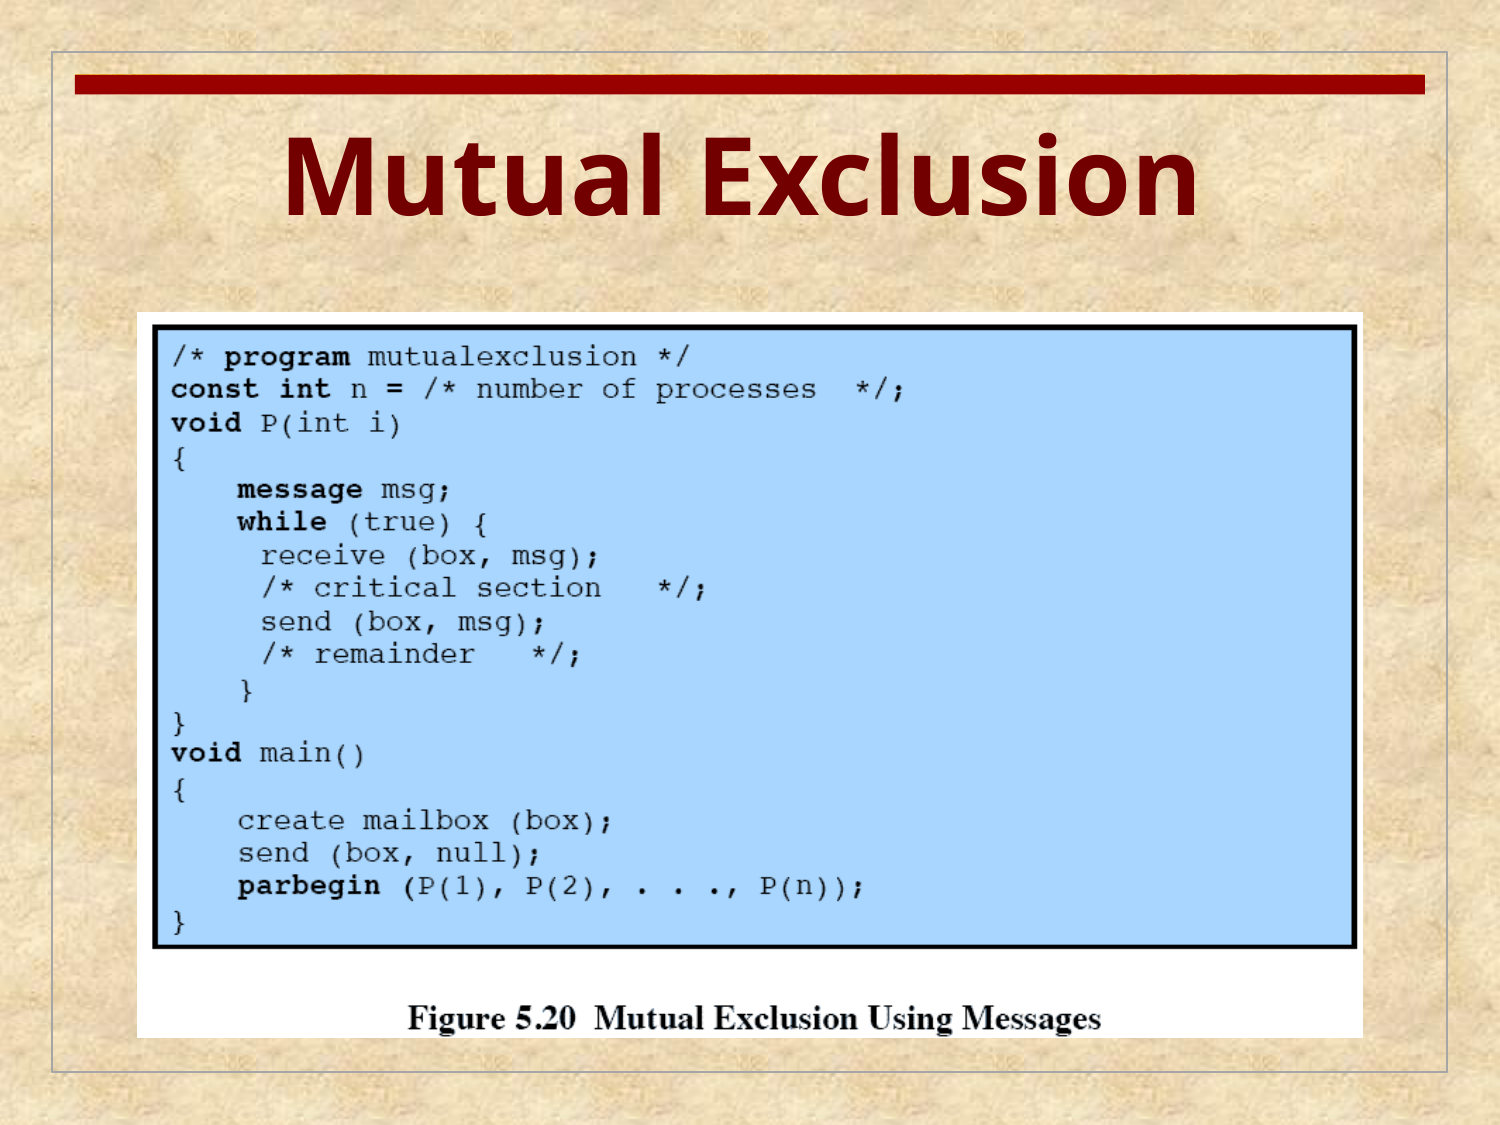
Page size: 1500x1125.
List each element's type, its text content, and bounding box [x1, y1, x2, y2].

title Mutual Exclusion [0, 275, 1425, 350]
picture [0, 0, 1500, 1125]
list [136, 311, 1363, 1039]
picture [53, 53, 1446, 1071]
